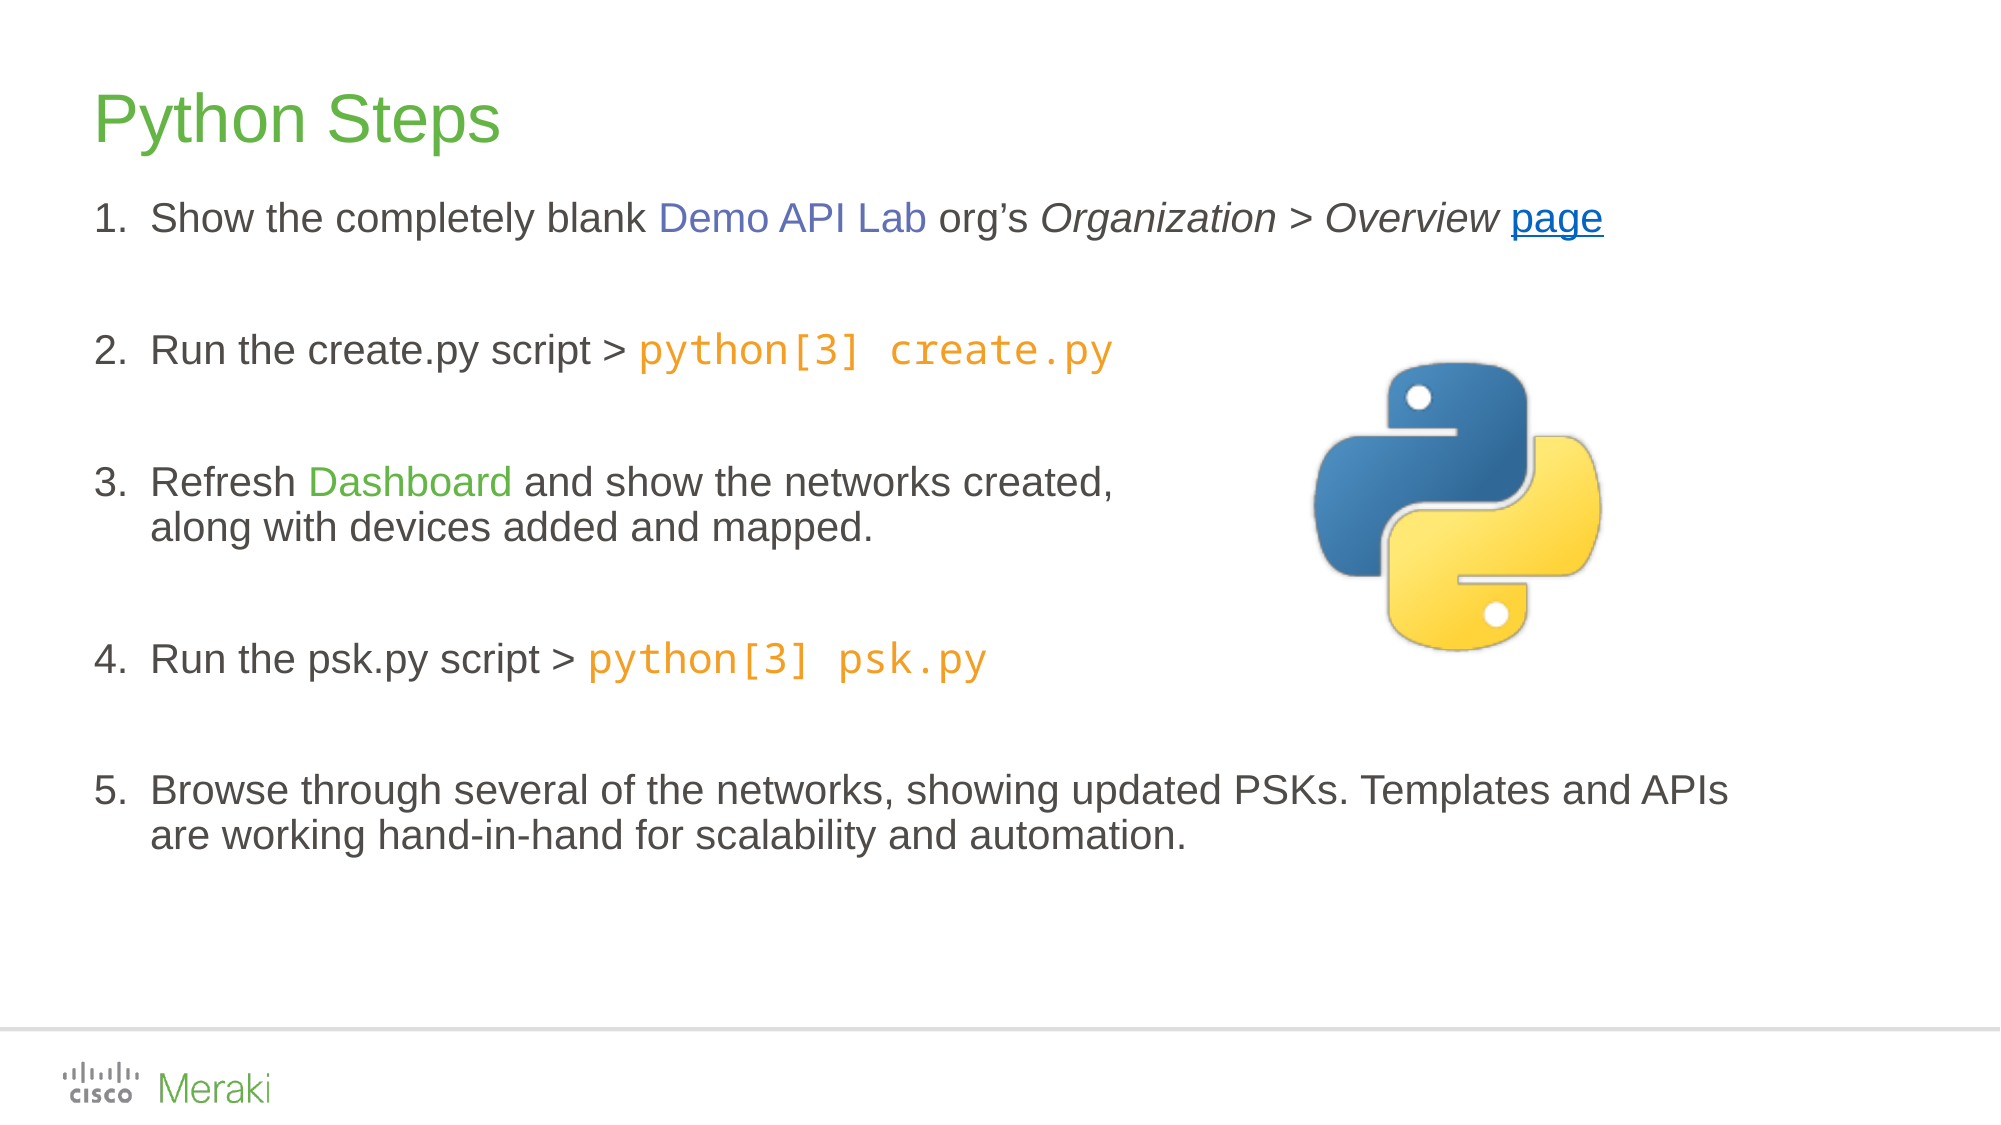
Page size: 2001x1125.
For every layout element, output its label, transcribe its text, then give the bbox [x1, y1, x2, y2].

picture [63, 1061, 269, 1103]
picture [1249, 299, 1667, 717]
list Show the completely blank Demo API Lab org’s Organization > Overview page Run the create.py script > python[3] create.py Refresh Dashboard and show the networks created, along with devices added and mapped. Run the psk.py script > python[3] psk.py Browse through several of the networks, showing updated PSKs. Templates and APIs are working hand-in-hand for scalability and automation. [79, 189, 1804, 1025]
title Python Steps [78, 76, 1804, 157]
